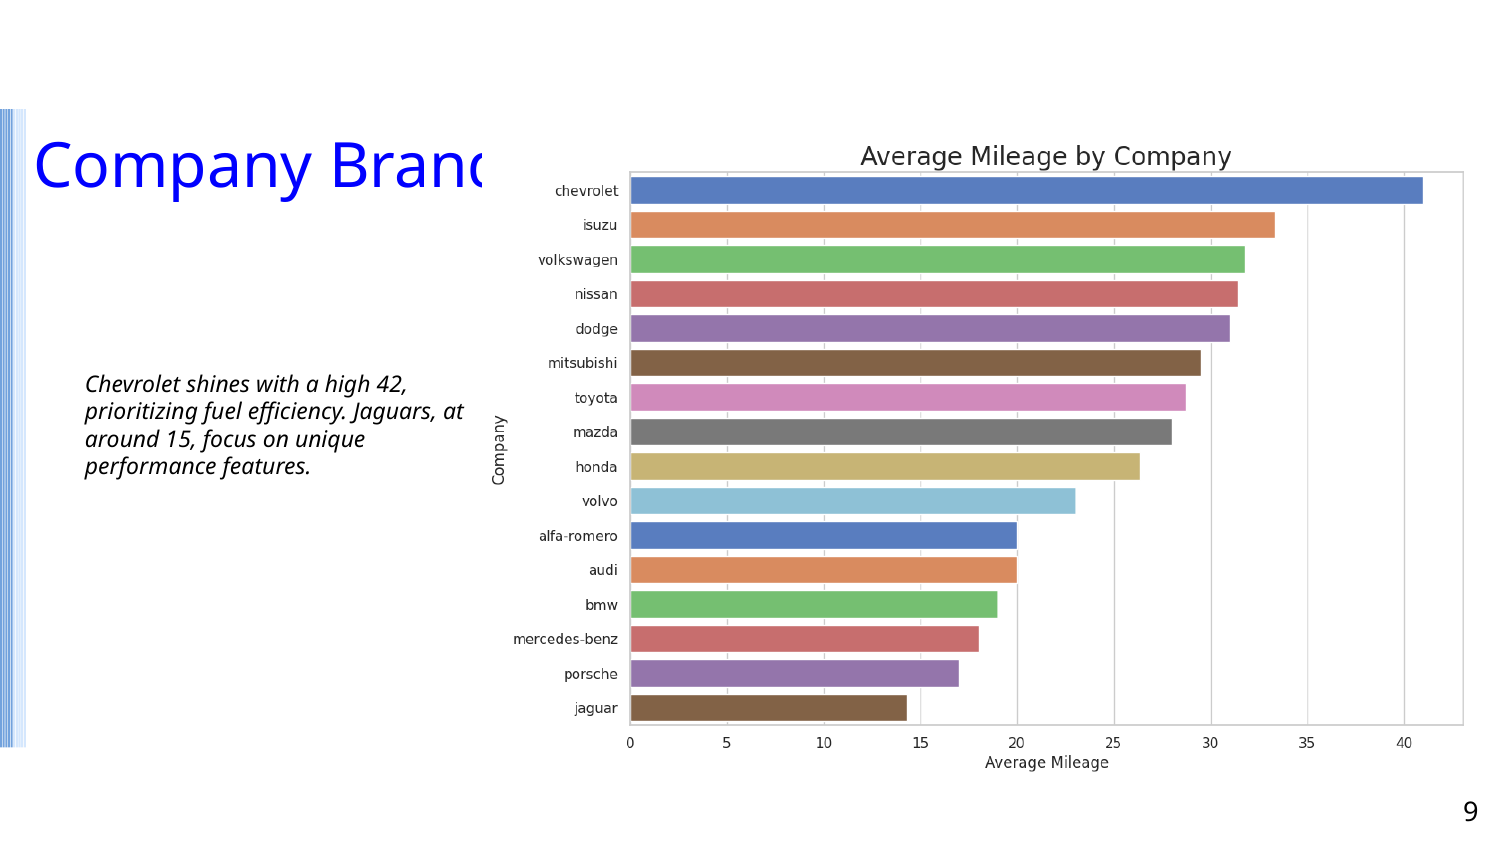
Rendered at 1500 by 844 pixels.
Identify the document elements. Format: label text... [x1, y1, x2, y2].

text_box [0, 108, 27, 748]
picture [481, 135, 1471, 780]
title Chevrolet shines with a high 42, prioritizing fuel efficiency. Jaguars, at around 15, focus on unique performance features. [70, 279, 476, 597]
title Company Brand [31, 136, 479, 189]
slide_number 9 [1403, 779, 1494, 844]
